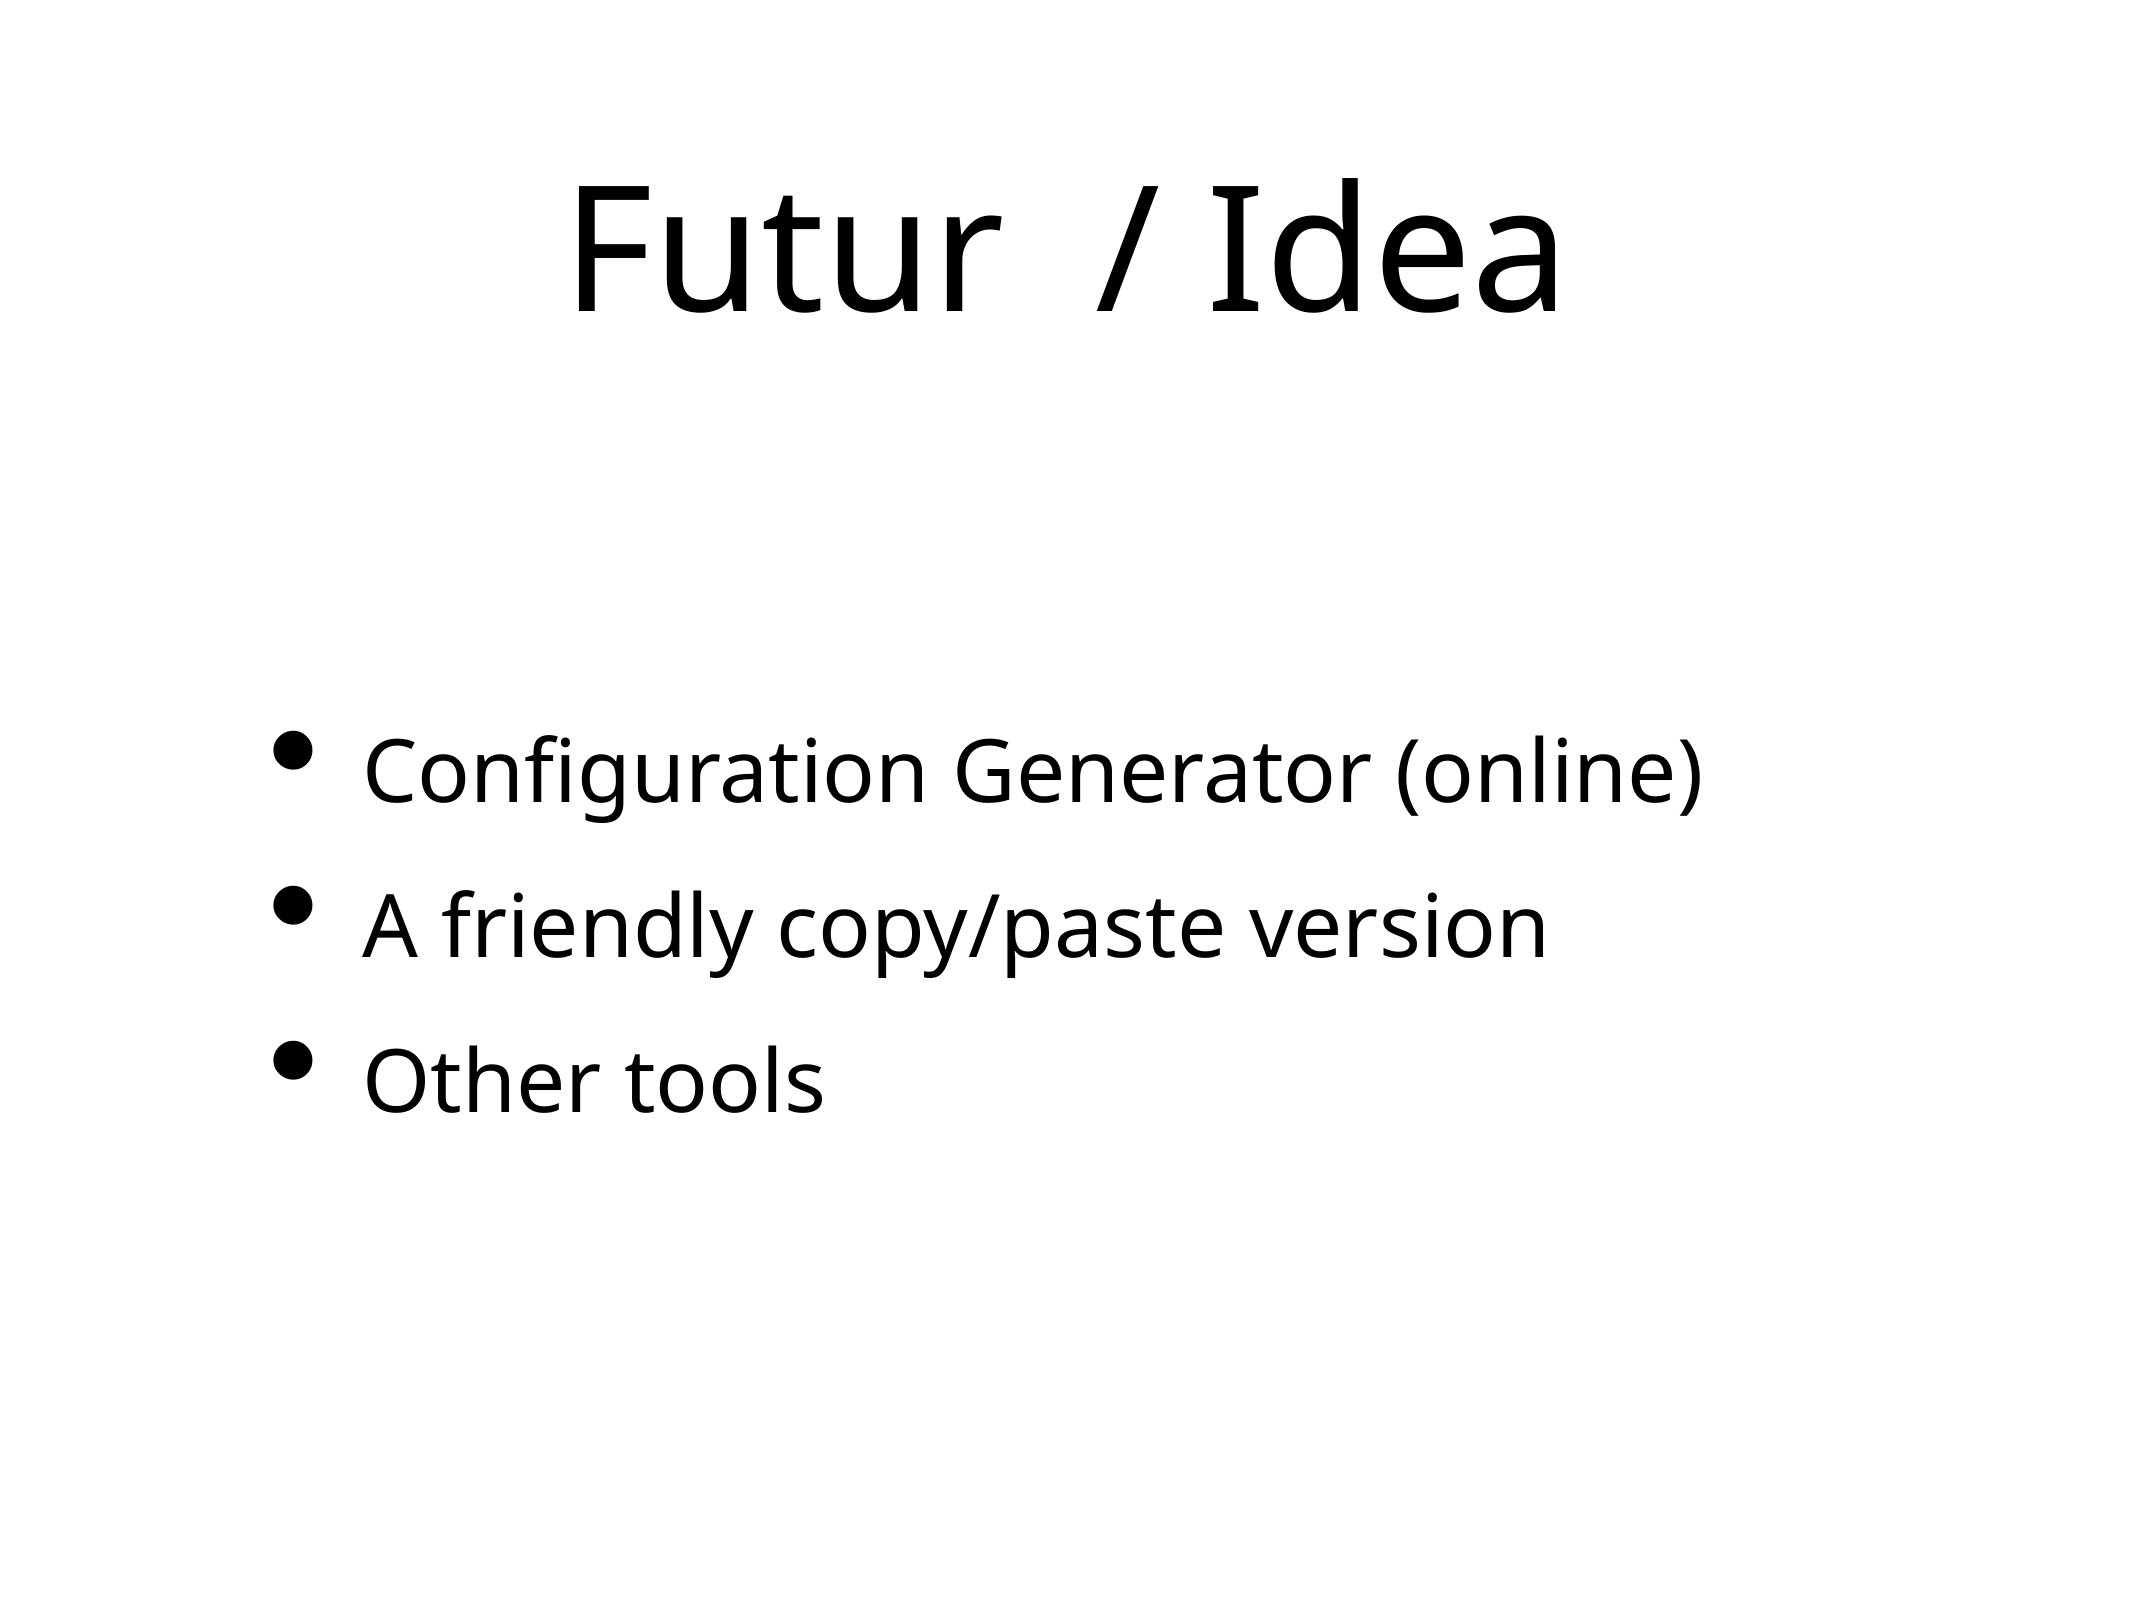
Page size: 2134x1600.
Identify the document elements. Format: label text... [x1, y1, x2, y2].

list Configuration Generator (online) A friendly copy/paste version Other tools [207, 453, 1926, 1393]
title Futur / Idea [207, 41, 1926, 443]
